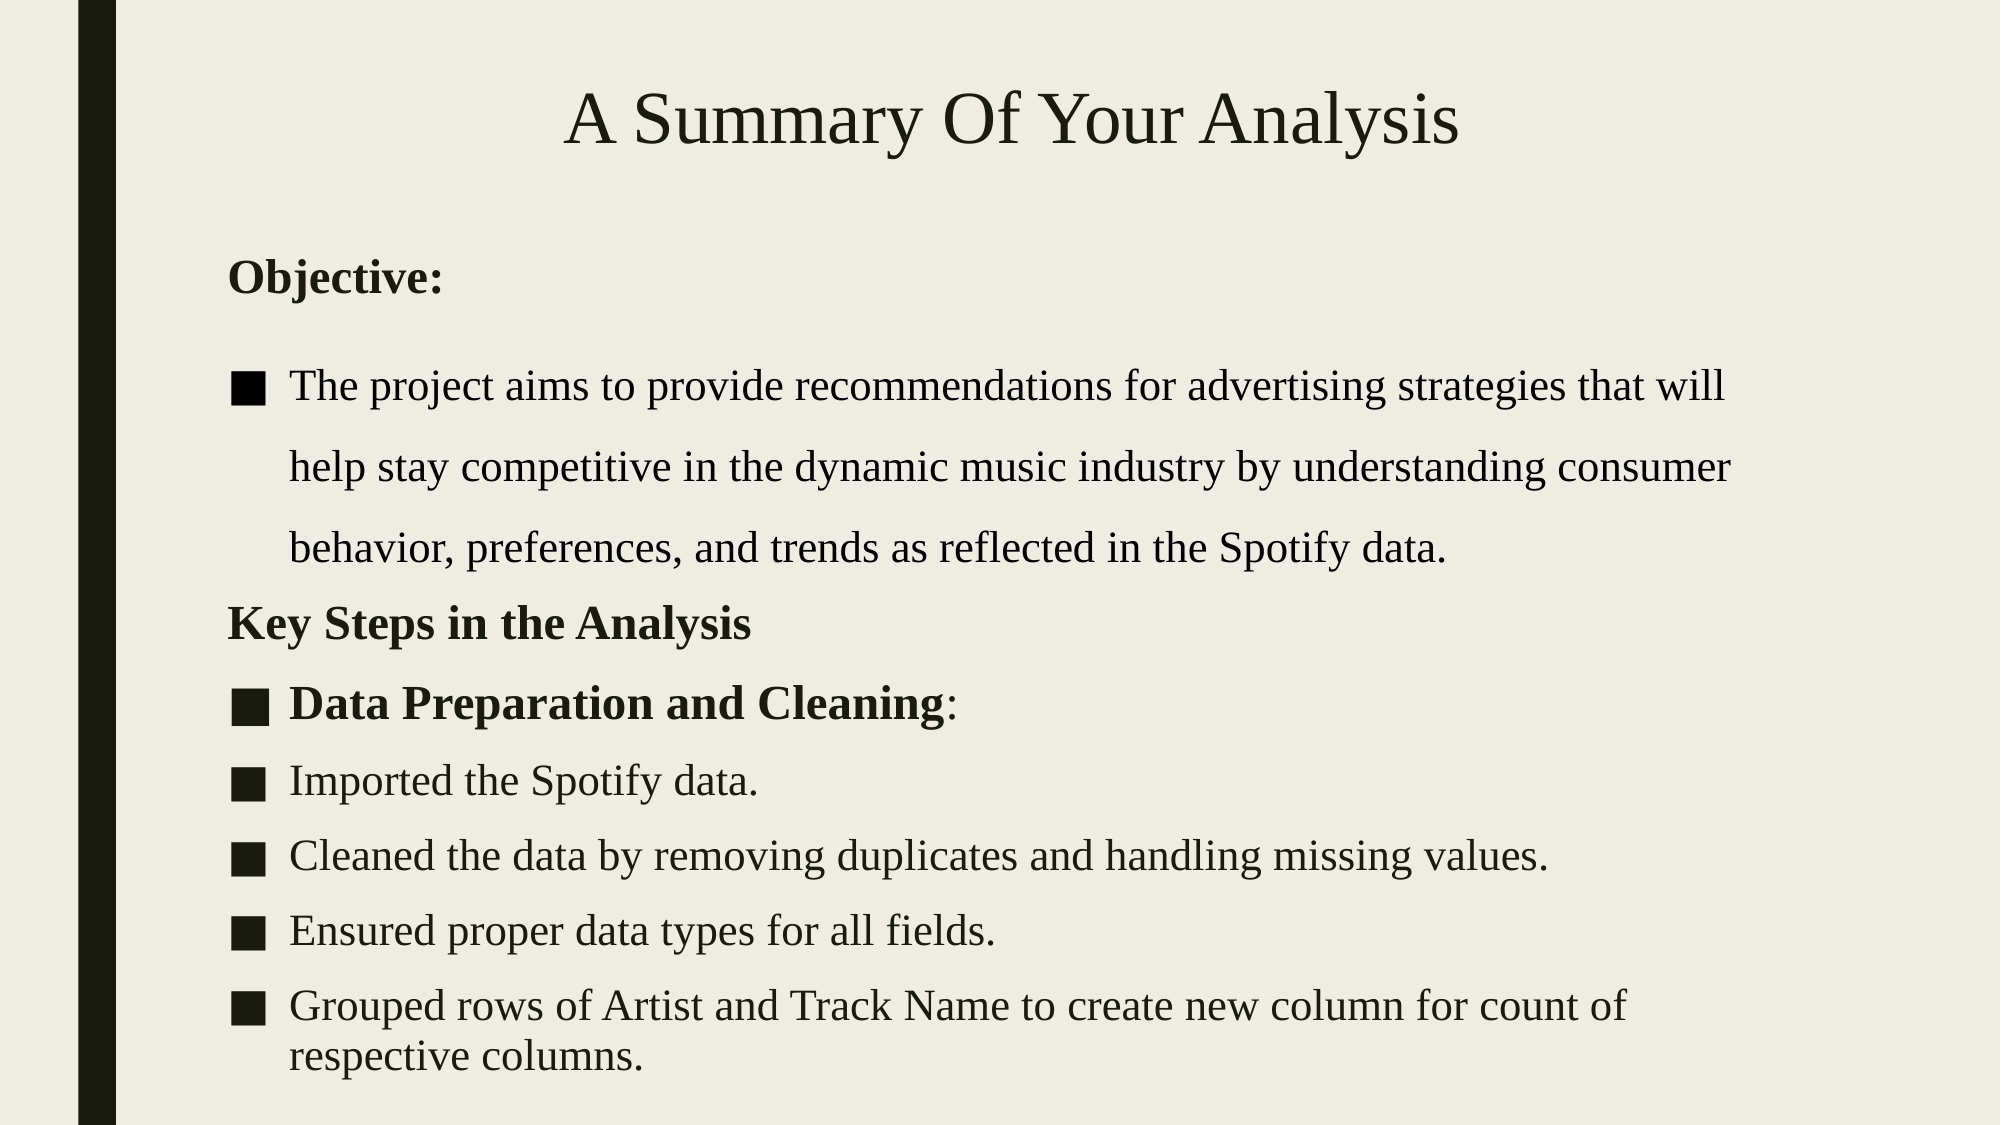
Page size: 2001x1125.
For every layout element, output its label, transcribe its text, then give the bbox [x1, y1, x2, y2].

list Objective: The project aims to provide recommendations for advertising strategies that will help stay competitive in the dynamic music industry by understanding consumer behavior, preferences, and trends as reflected in the Spotify data. Key Steps in the Analysis Data Preparation and Cleaning: Imported the Spotify data. Cleaned the data by removing duplicates and handling missing values. Ensured proper data types for all fields. Grouped rows of Artist and Track Name to create new column for count of respective columns. [212, 242, 1788, 1091]
title A Summary Of Your Analysis [225, 72, 1800, 201]
